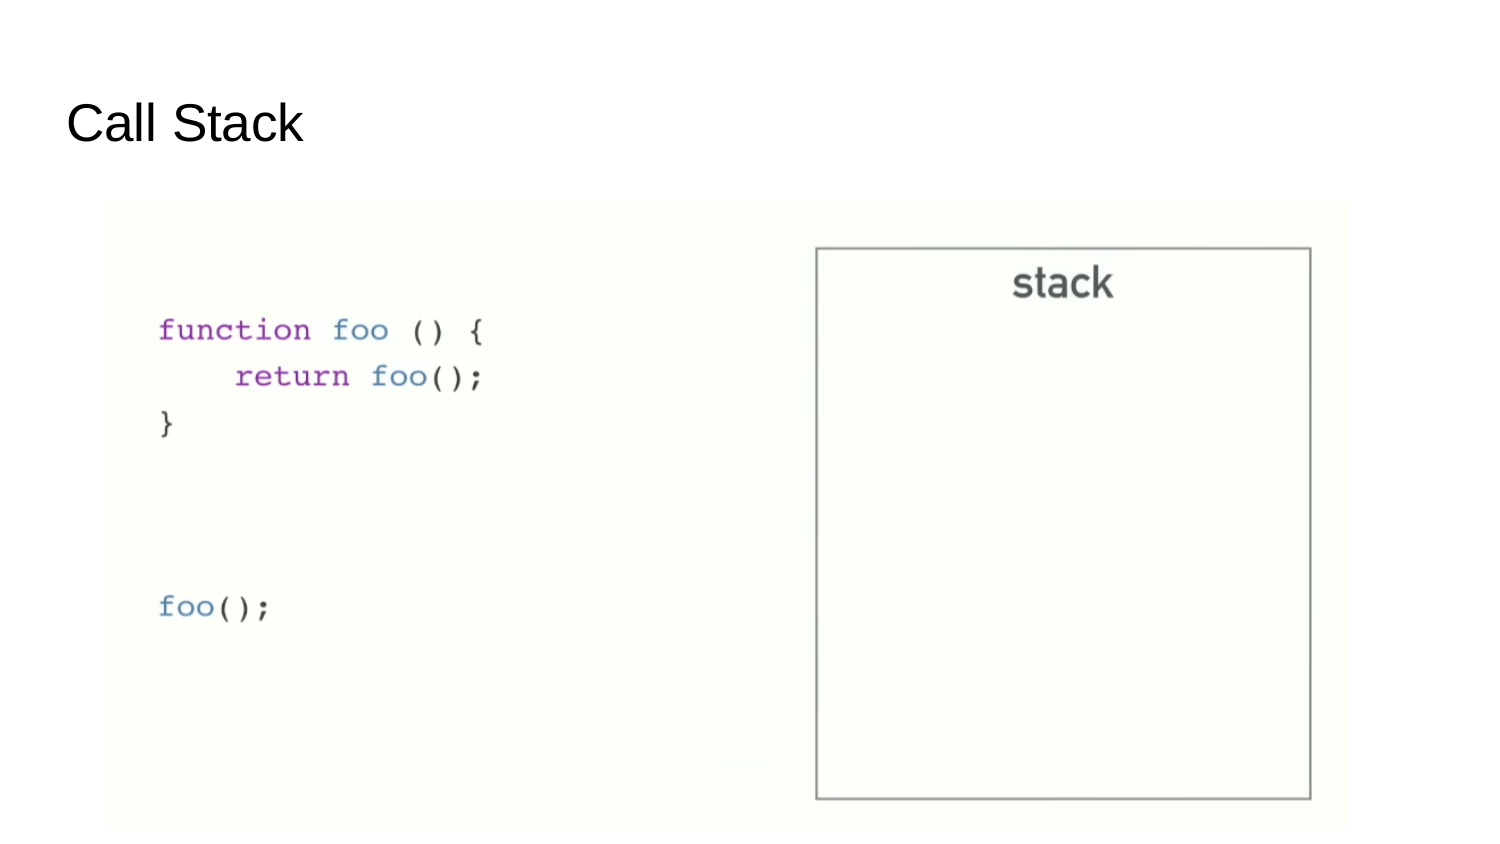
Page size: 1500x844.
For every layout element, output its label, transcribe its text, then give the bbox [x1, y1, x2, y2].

title Call Stack [51, 72, 1449, 167]
picture [106, 199, 1348, 828]
